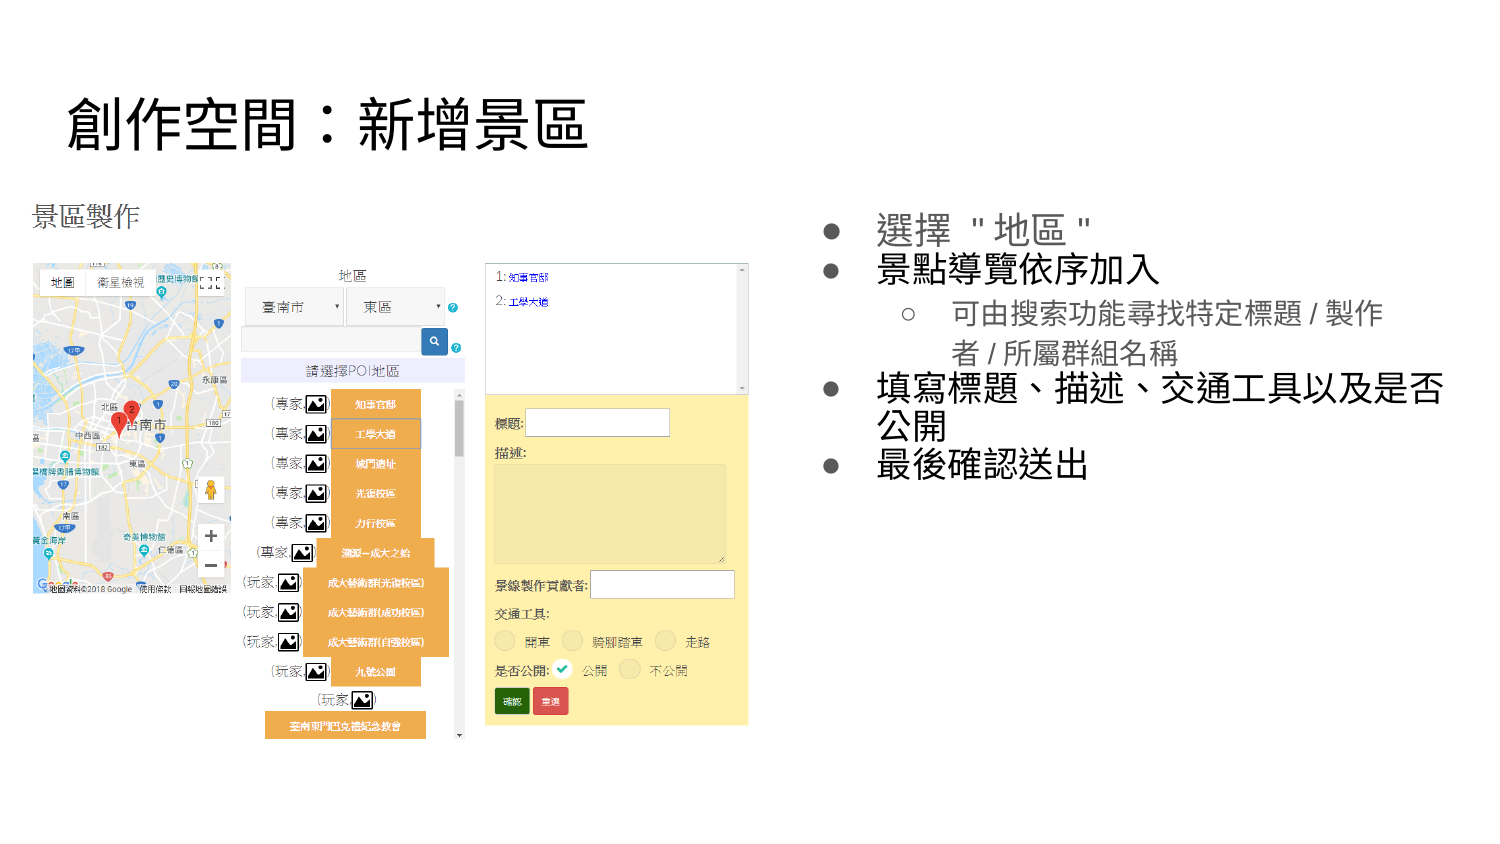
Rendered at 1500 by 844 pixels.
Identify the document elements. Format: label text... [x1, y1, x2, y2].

title 創作空間：新增景區 [51, 72, 1449, 167]
list 選擇 "地區" 景點導覽依序加入 可由搜索功能尋找特定標題/製作者/所屬群組名稱 填寫標題、描述、交通工具以及是否公開 最後確認送出 [786, 185, 1470, 750]
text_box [20, 196, 759, 739]
